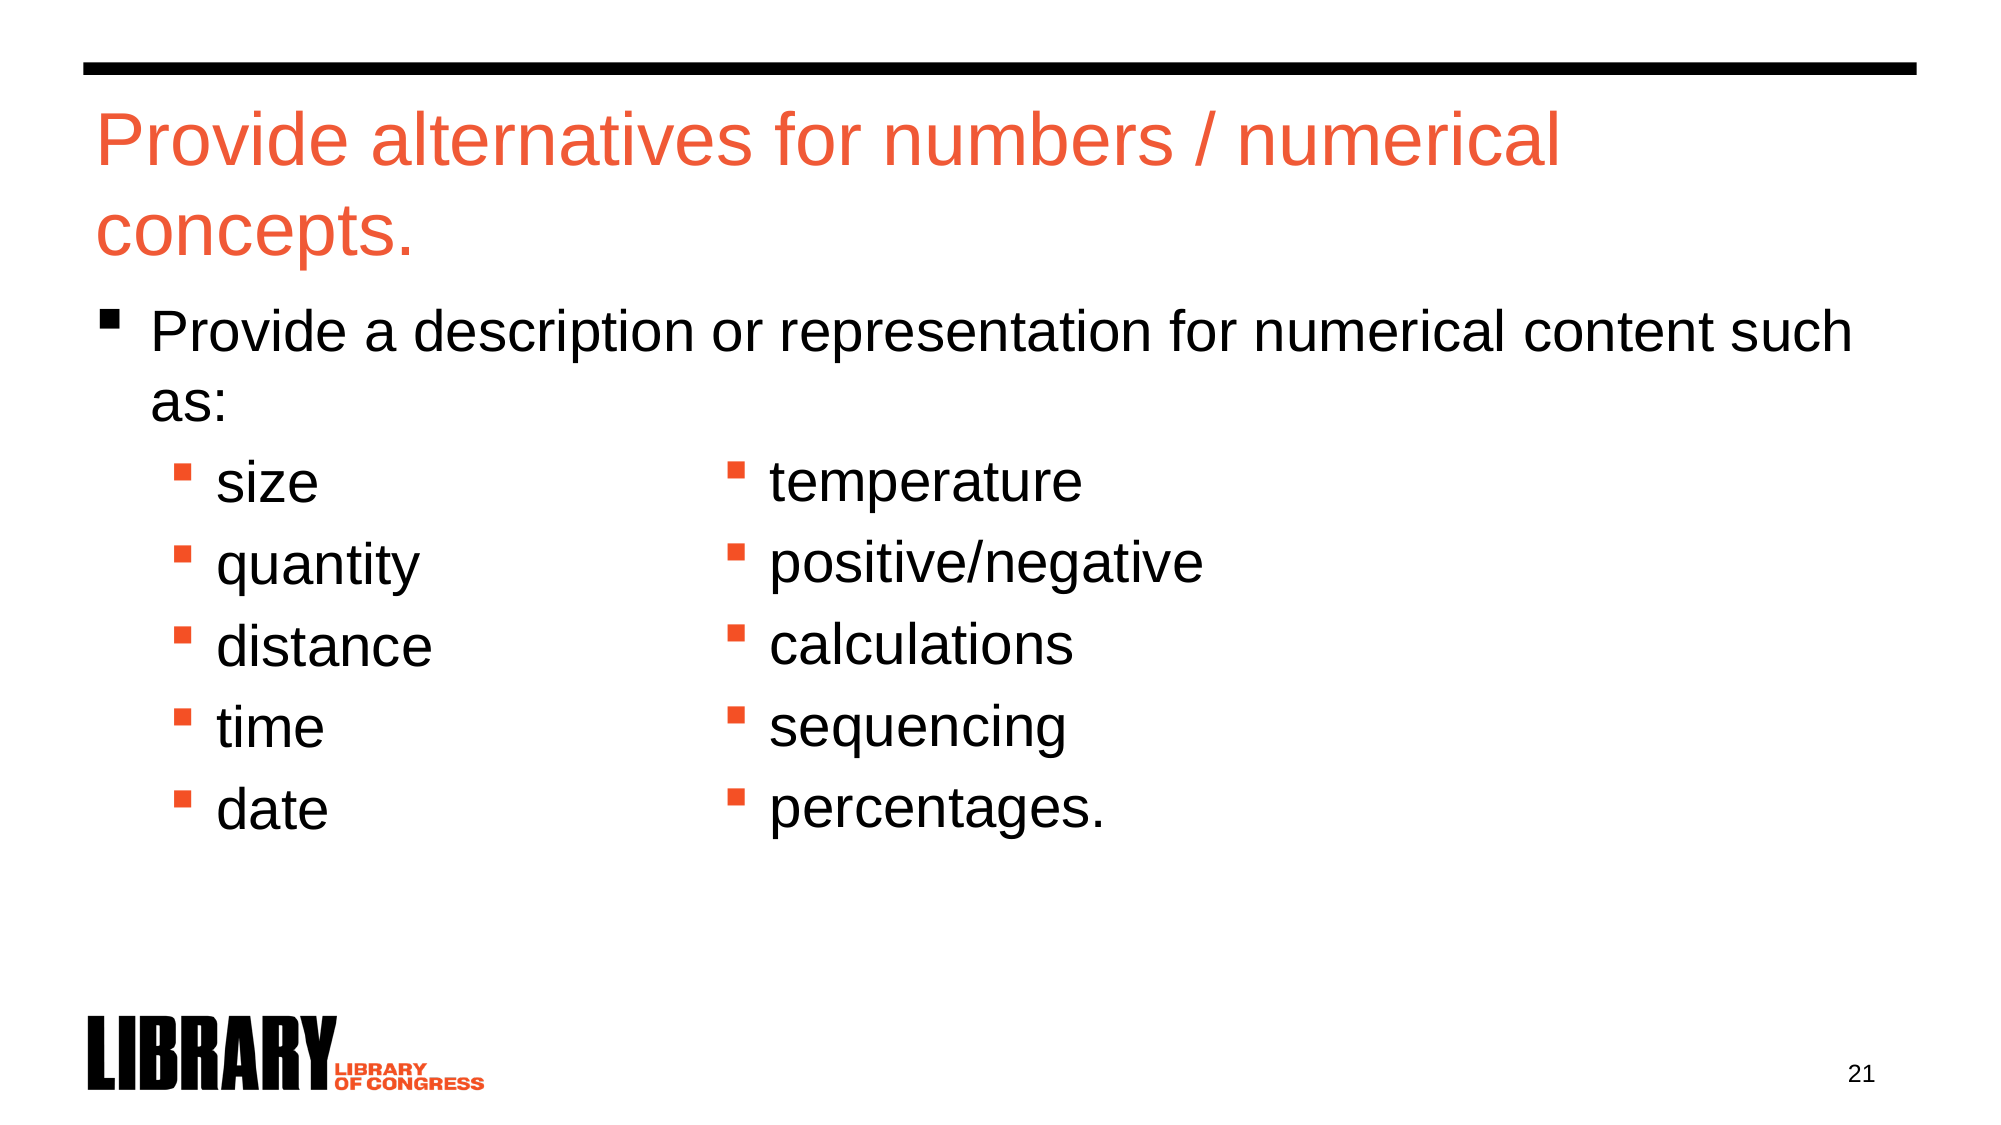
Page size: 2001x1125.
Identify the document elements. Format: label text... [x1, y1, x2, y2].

list Provide a description or representation for numerical content such as: size quantity distance time date [79, 285, 1880, 975]
title Provide alternatives for numbers / numerical concepts. [80, 83, 1881, 214]
text_box temperature positive/negative calculations sequencing percentages. [633, 435, 1634, 847]
slide_number 21 [1749, 1049, 1967, 1101]
picture [83, 1012, 488, 1093]
